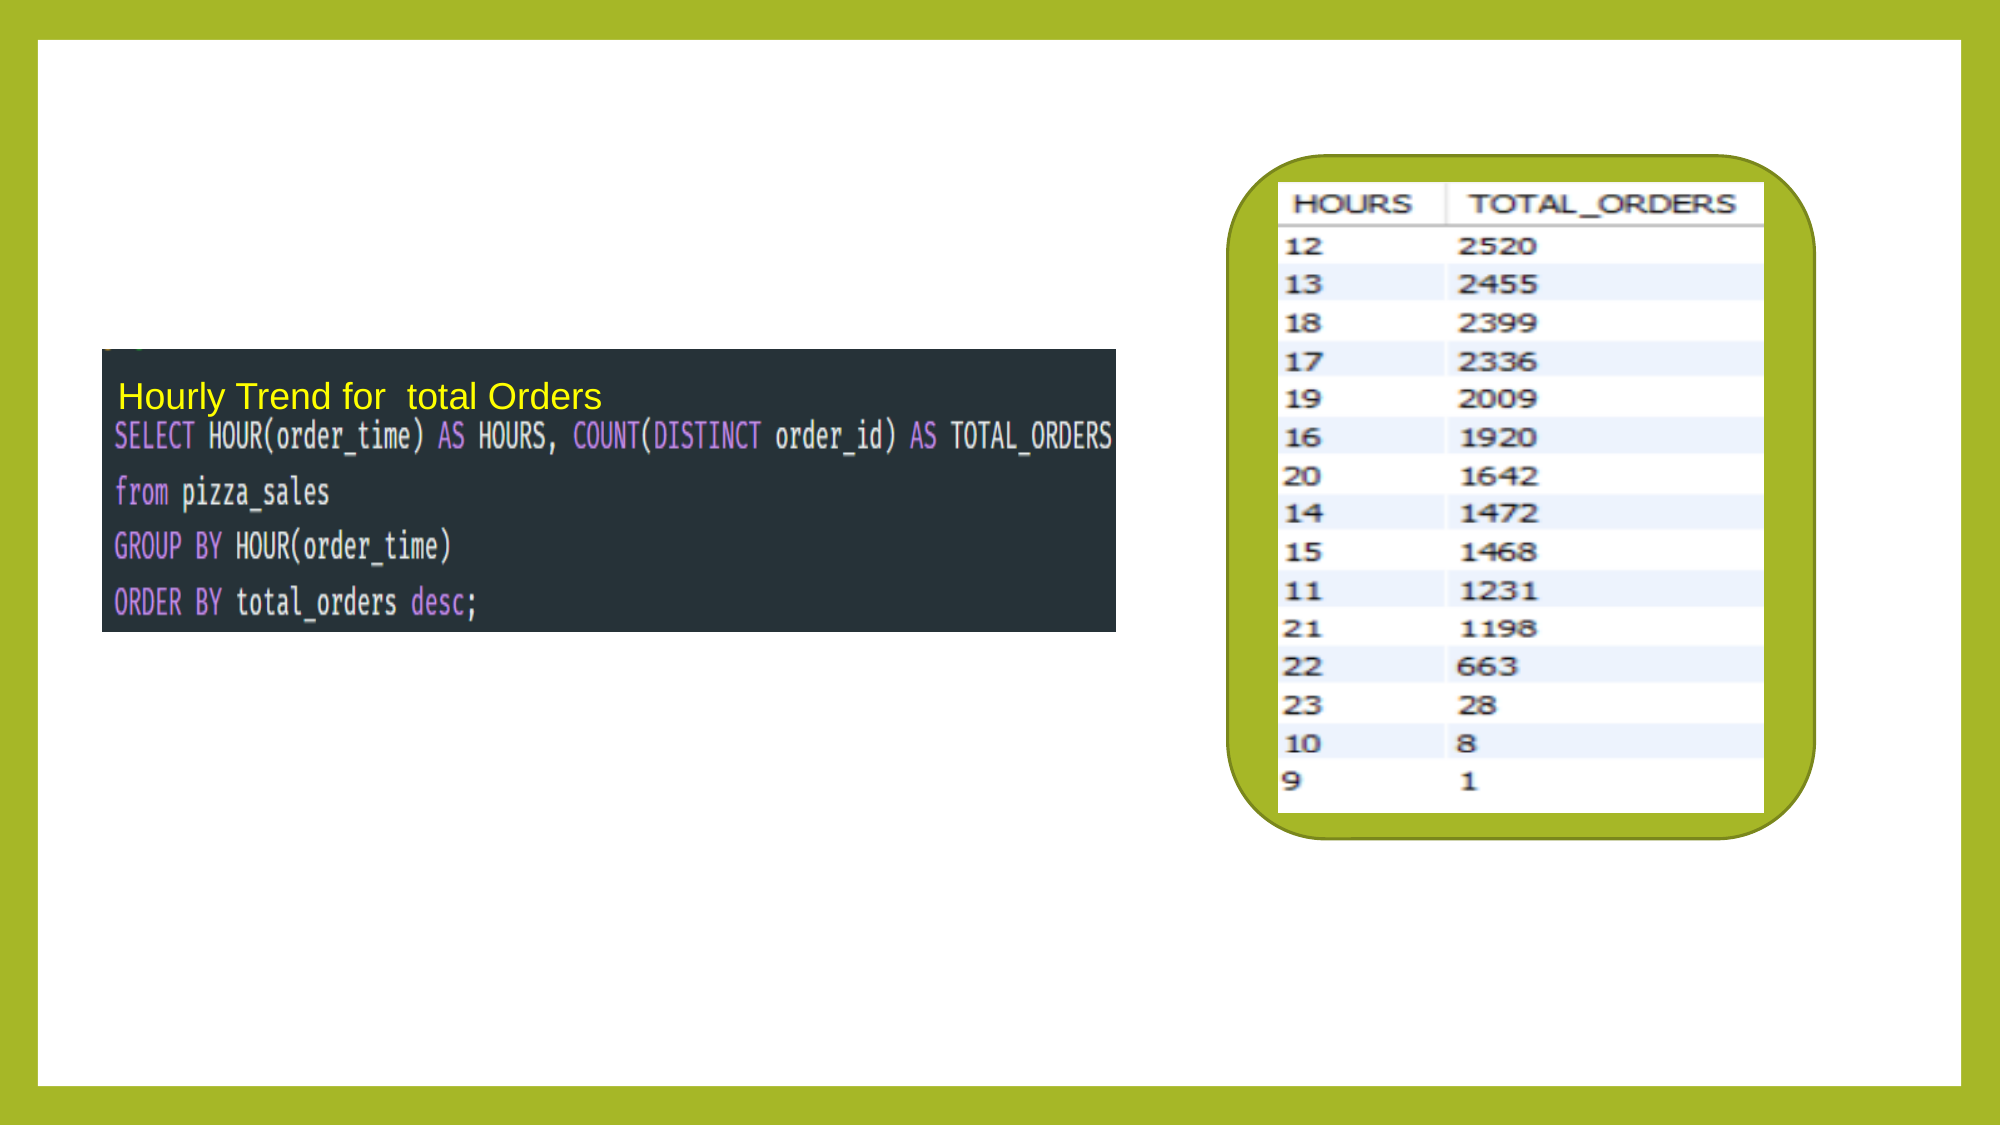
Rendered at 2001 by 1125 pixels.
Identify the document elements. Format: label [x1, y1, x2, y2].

picture [1278, 181, 1765, 813]
picture [102, 349, 1116, 632]
text_box [1226, 154, 1817, 841]
